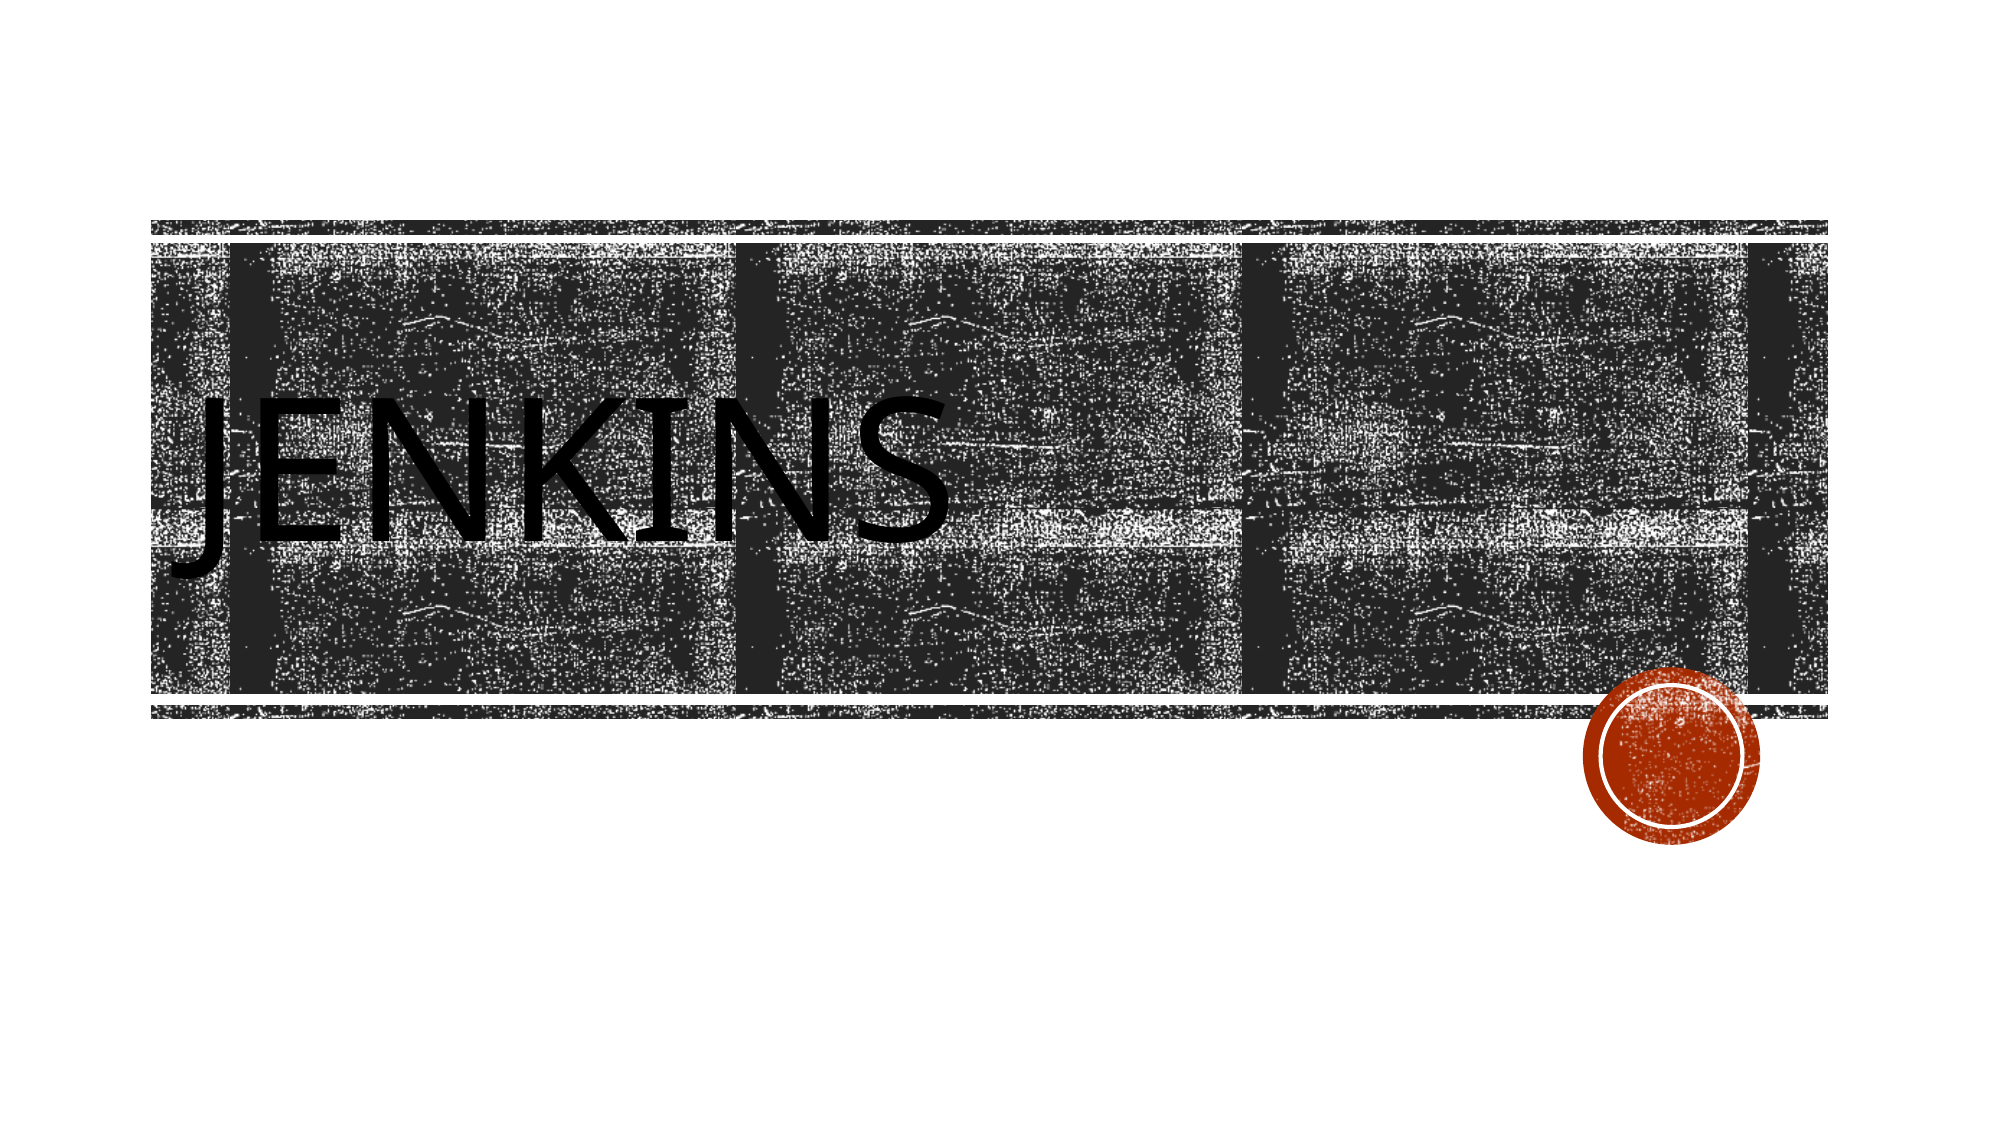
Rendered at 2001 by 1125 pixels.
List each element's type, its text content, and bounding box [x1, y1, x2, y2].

title JENKINS [172, 234, 1808, 733]
